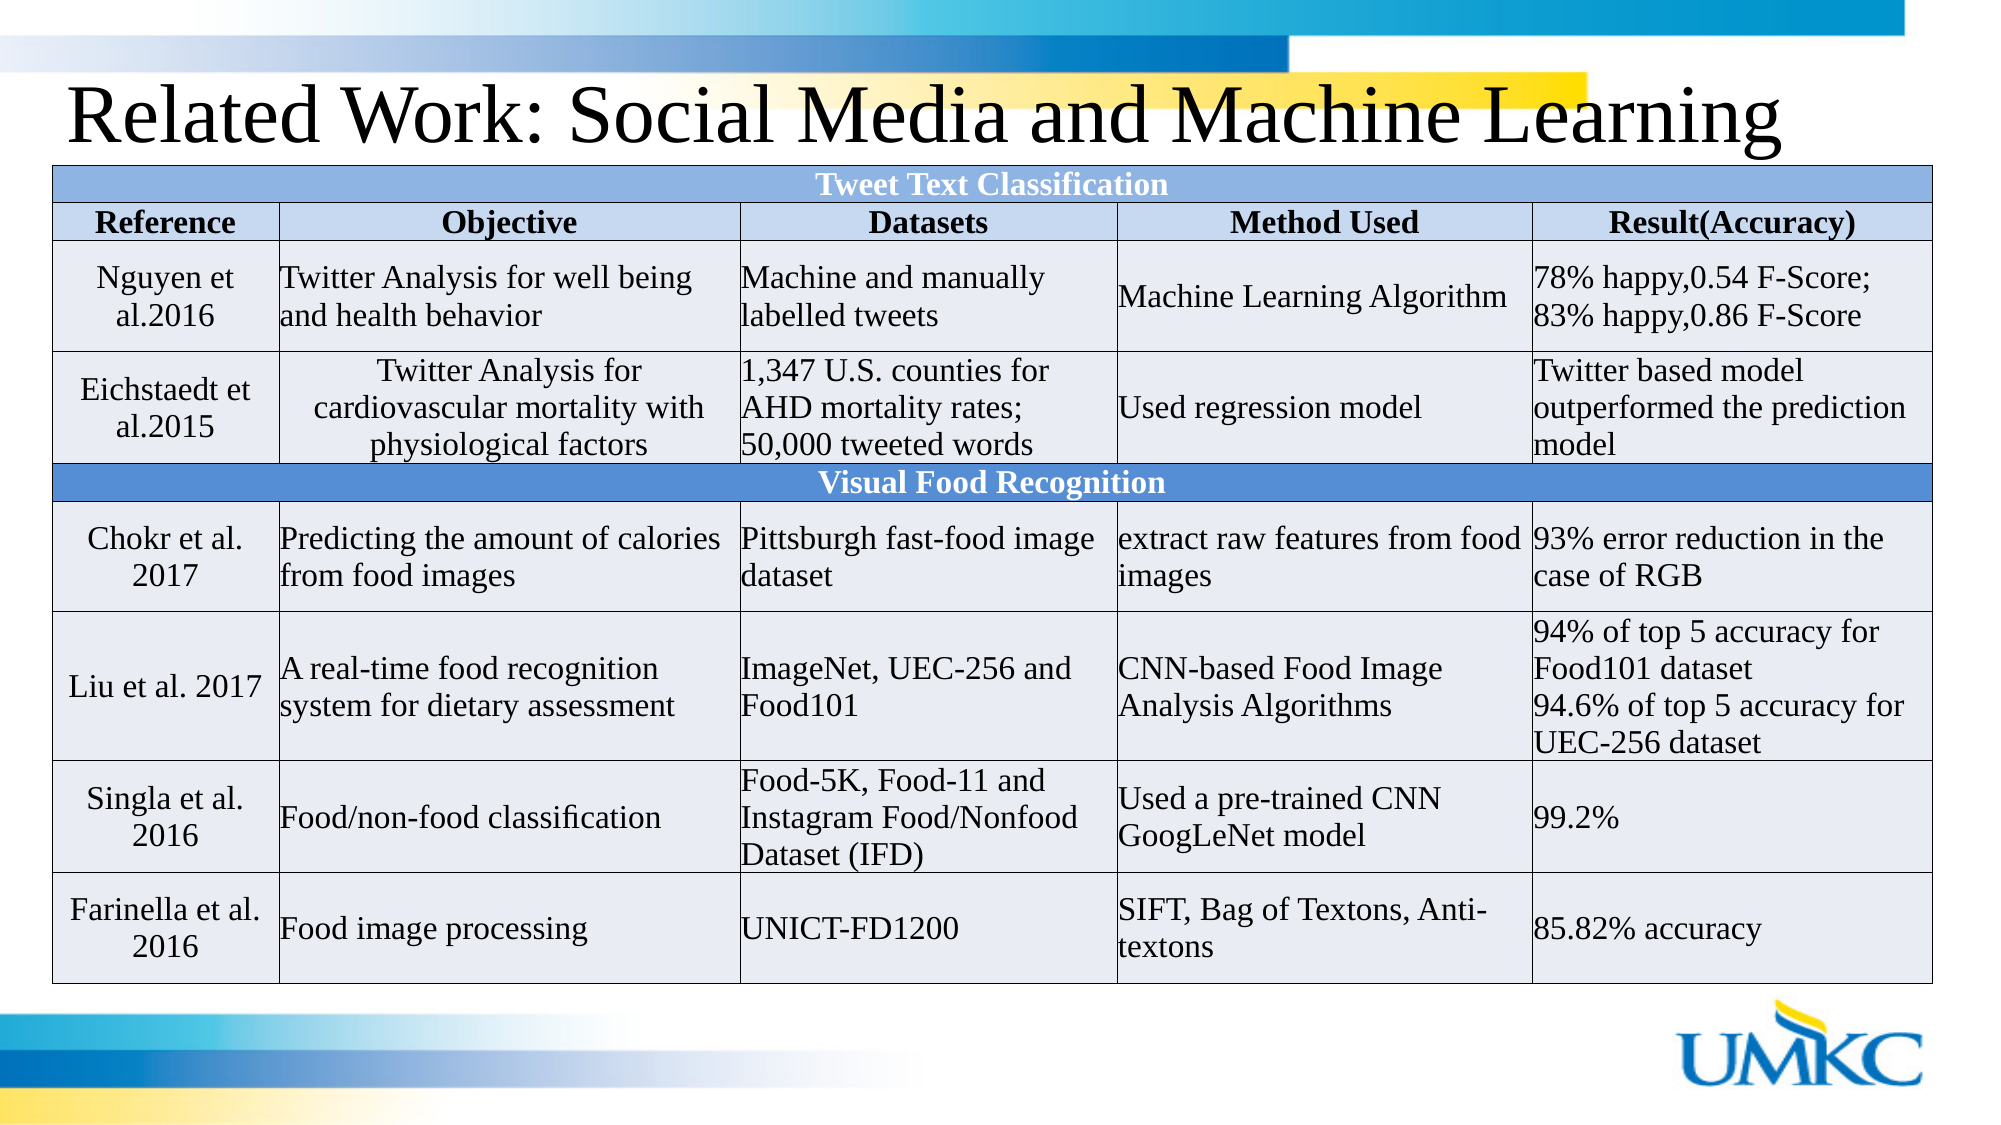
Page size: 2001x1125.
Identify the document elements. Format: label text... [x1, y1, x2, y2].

picture [0, 0, 2001, 1125]
table_cell SIFT, Bag of Textons, Anti-textons [1118, 873, 1532, 983]
table_cell Nguyen et al.2016 [53, 241, 279, 351]
table_cell Reference [53, 203, 279, 240]
table_cell Machine Learning Algorithm [1118, 241, 1532, 351]
table_cell Twitter Analysis for cardiovascular mortality with physiological factors [280, 352, 740, 463]
table_cell extract raw features from food images [1118, 502, 1532, 611]
table_cell 78% happy,0.54 F-Score; 83% happy,0.86 F-Score [1533, 241, 1932, 351]
table_cell Food-5K, Food-11 and Instagram Food/Nonfood Dataset (IFD) [741, 761, 1117, 872]
table_cell UNICT-FD1200 [741, 873, 1117, 983]
table_cell Food image processing [280, 873, 740, 983]
table_cell 94% of top 5 accuracy for Food101 dataset 94.6% of top 5 accuracy for UEC-256 dataset [1533, 612, 1932, 760]
table_cell Visual Food Recognition [53, 464, 1932, 501]
table_cell Used a pre-trained CNN GoogLeNet model [1118, 761, 1532, 872]
table_cell Farinella et al. 2016 [53, 873, 279, 983]
table_cell CNN-based Food Image Analysis Algorithms [1118, 612, 1532, 760]
table_cell 85.82% accuracy [1533, 873, 1932, 983]
table_cell Chokr et al. 2017 [53, 502, 279, 611]
table_cell Twitter Analysis for well being and health behavior [280, 241, 740, 351]
table_cell Twitter based model outperformed the prediction model [1533, 352, 1932, 463]
table_cell 93% error reduction in the case of RGB [1533, 502, 1932, 611]
text_box Related Work: Social Media and Machine Learning [51, 52, 1852, 165]
table_cell Method Used [1118, 203, 1532, 240]
table_cell Food/non-food classiﬁcation [280, 761, 740, 872]
table_header Tweet Text Classification [53, 166, 1932, 202]
table_cell ImageNet, UEC-256 and Food101 [741, 612, 1117, 760]
table_cell Datasets [741, 203, 1117, 240]
table_cell Predicting the amount of calories from food images [280, 502, 740, 611]
table_cell A real-time food recognition system for dietary assessment [280, 612, 740, 760]
table_cell Objective [280, 203, 740, 240]
table_cell Result(Accuracy) [1533, 203, 1932, 240]
table_cell Pittsburgh fast-food image dataset [741, 502, 1117, 611]
table_cell 1,347 U.S. counties for AHD mortality rates; 50,000 tweeted words [741, 352, 1117, 463]
table_cell Liu et al. 2017 [53, 612, 279, 760]
table_cell Used regression model [1118, 352, 1532, 463]
table_cell Singla et al. 2016 [53, 761, 279, 872]
table_cell Machine and manually labelled tweets [741, 241, 1117, 351]
table_cell 99.2% [1533, 761, 1932, 872]
table_cell Eichstaedt et al.2015 [53, 352, 279, 463]
